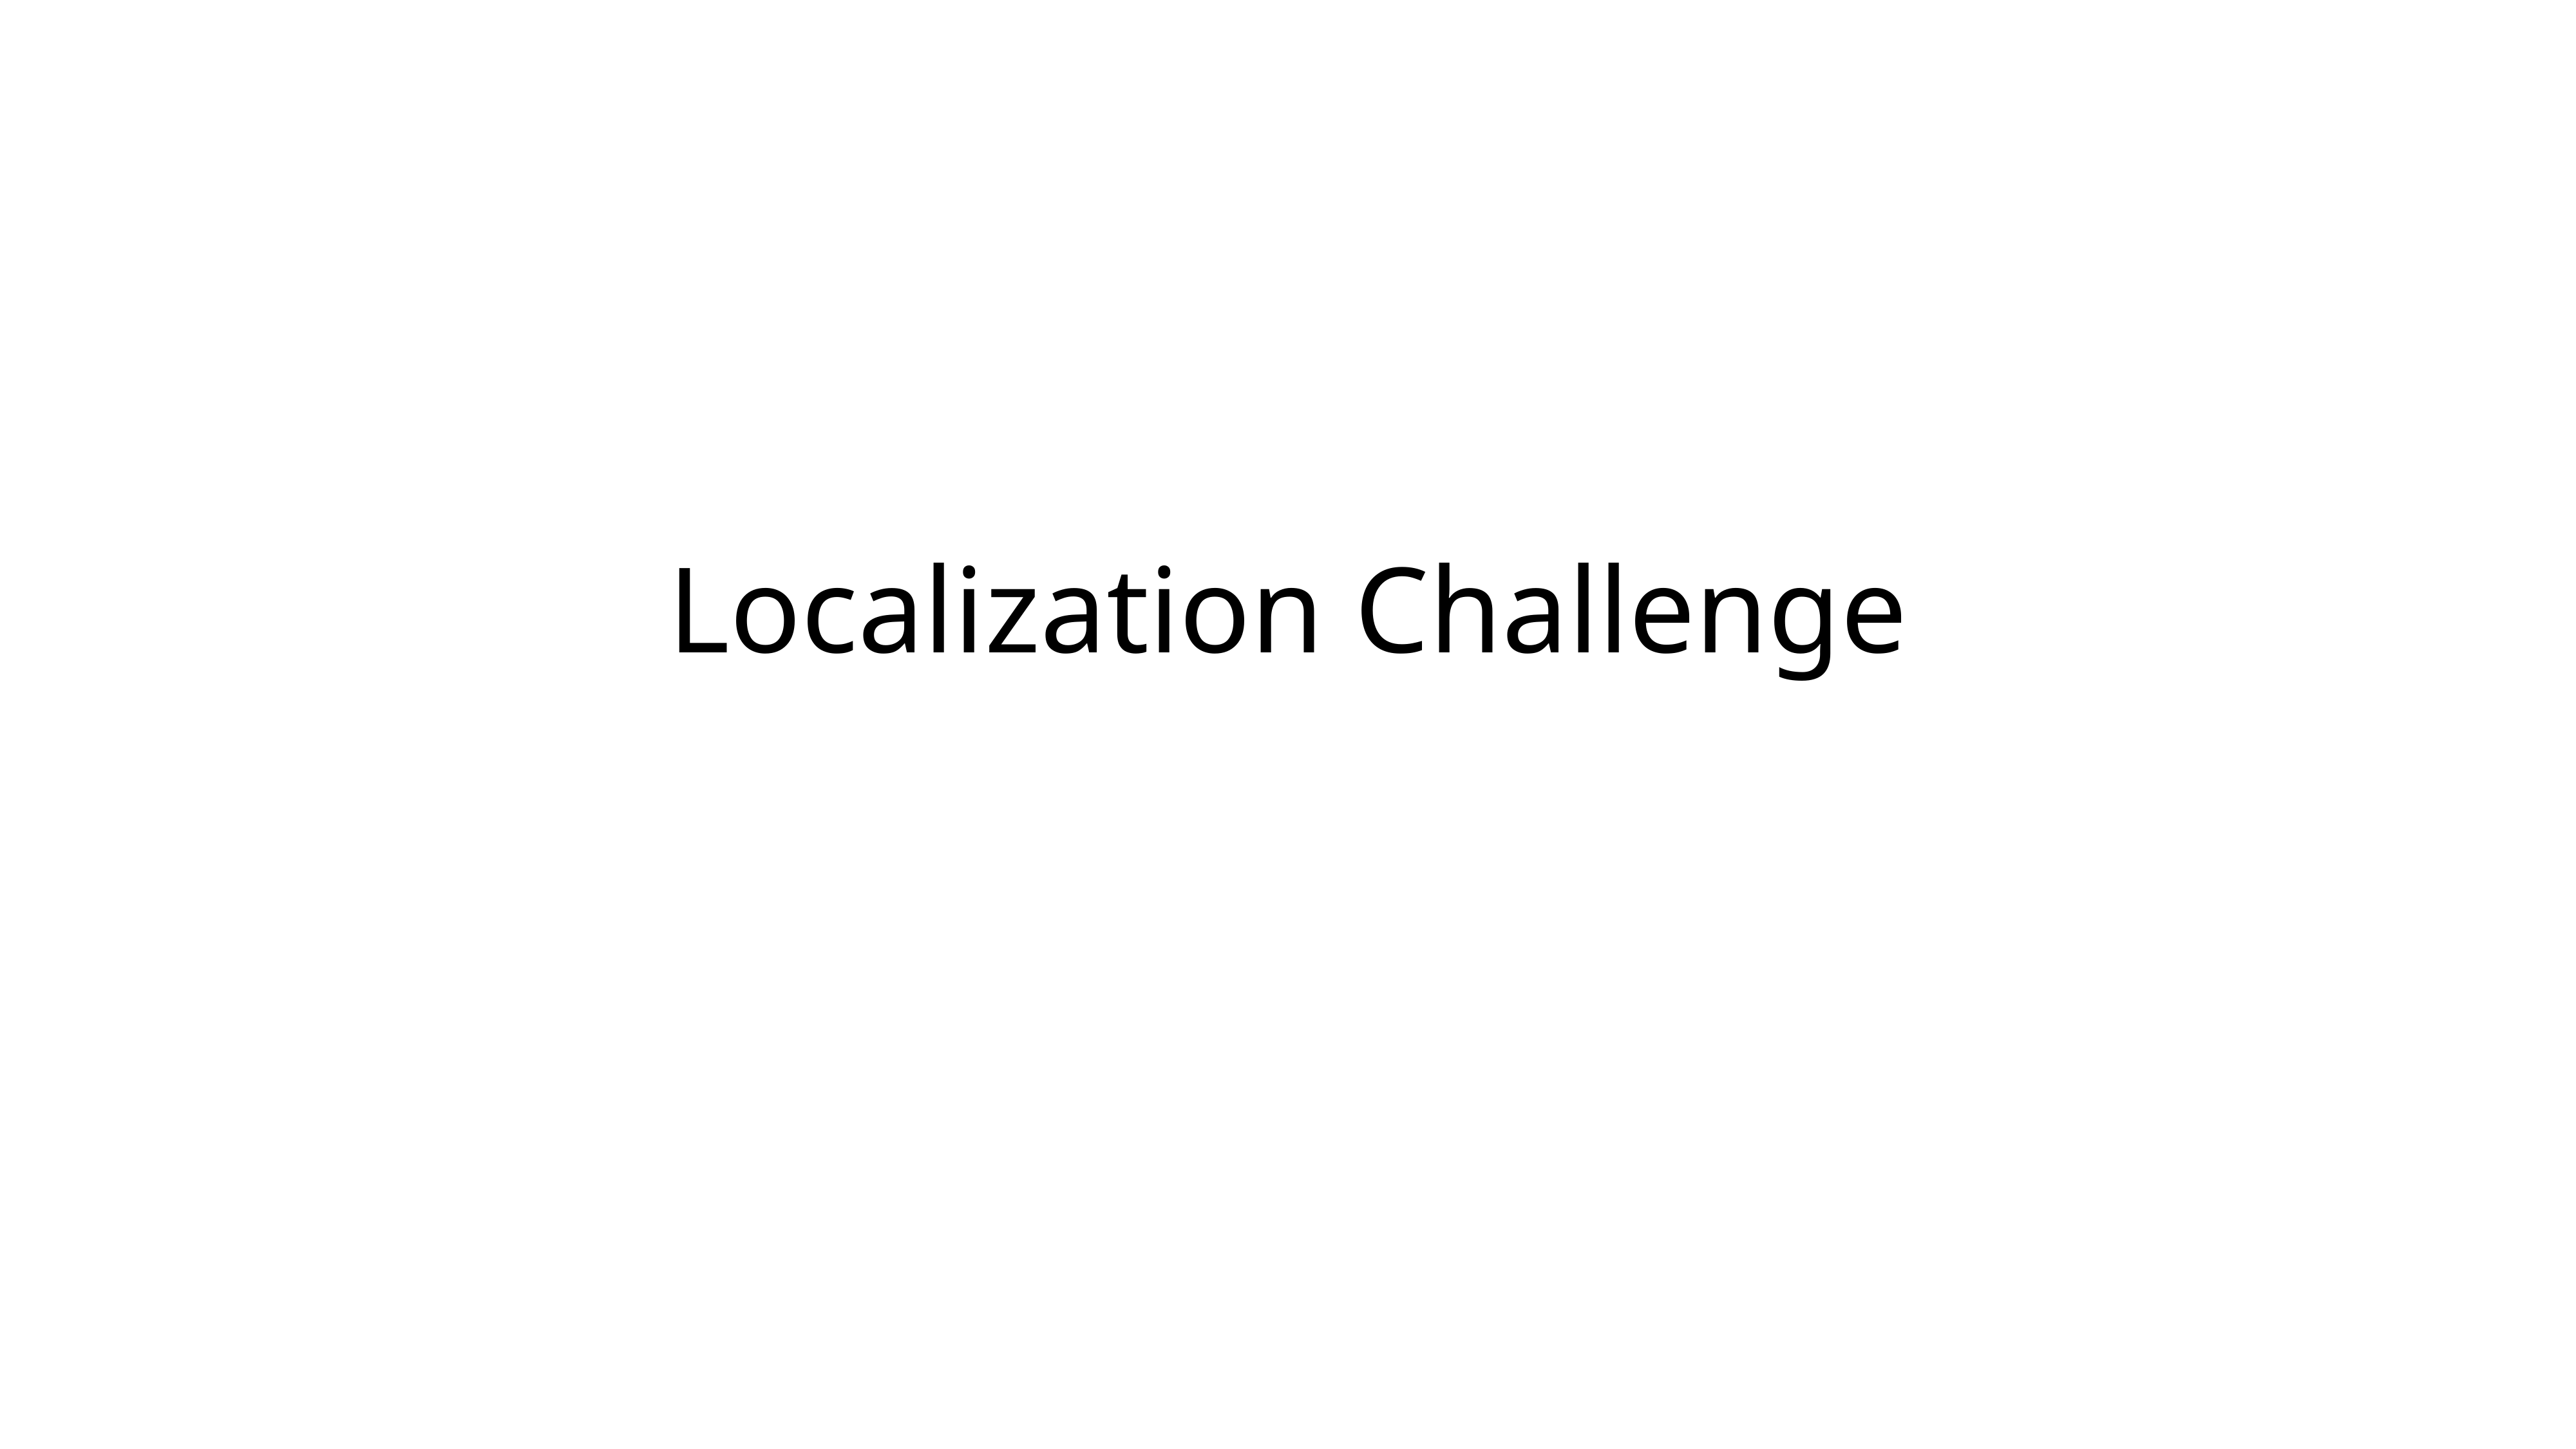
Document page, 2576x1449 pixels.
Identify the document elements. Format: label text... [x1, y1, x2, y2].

title Localization Challenge [466, 450, 2110, 761]
